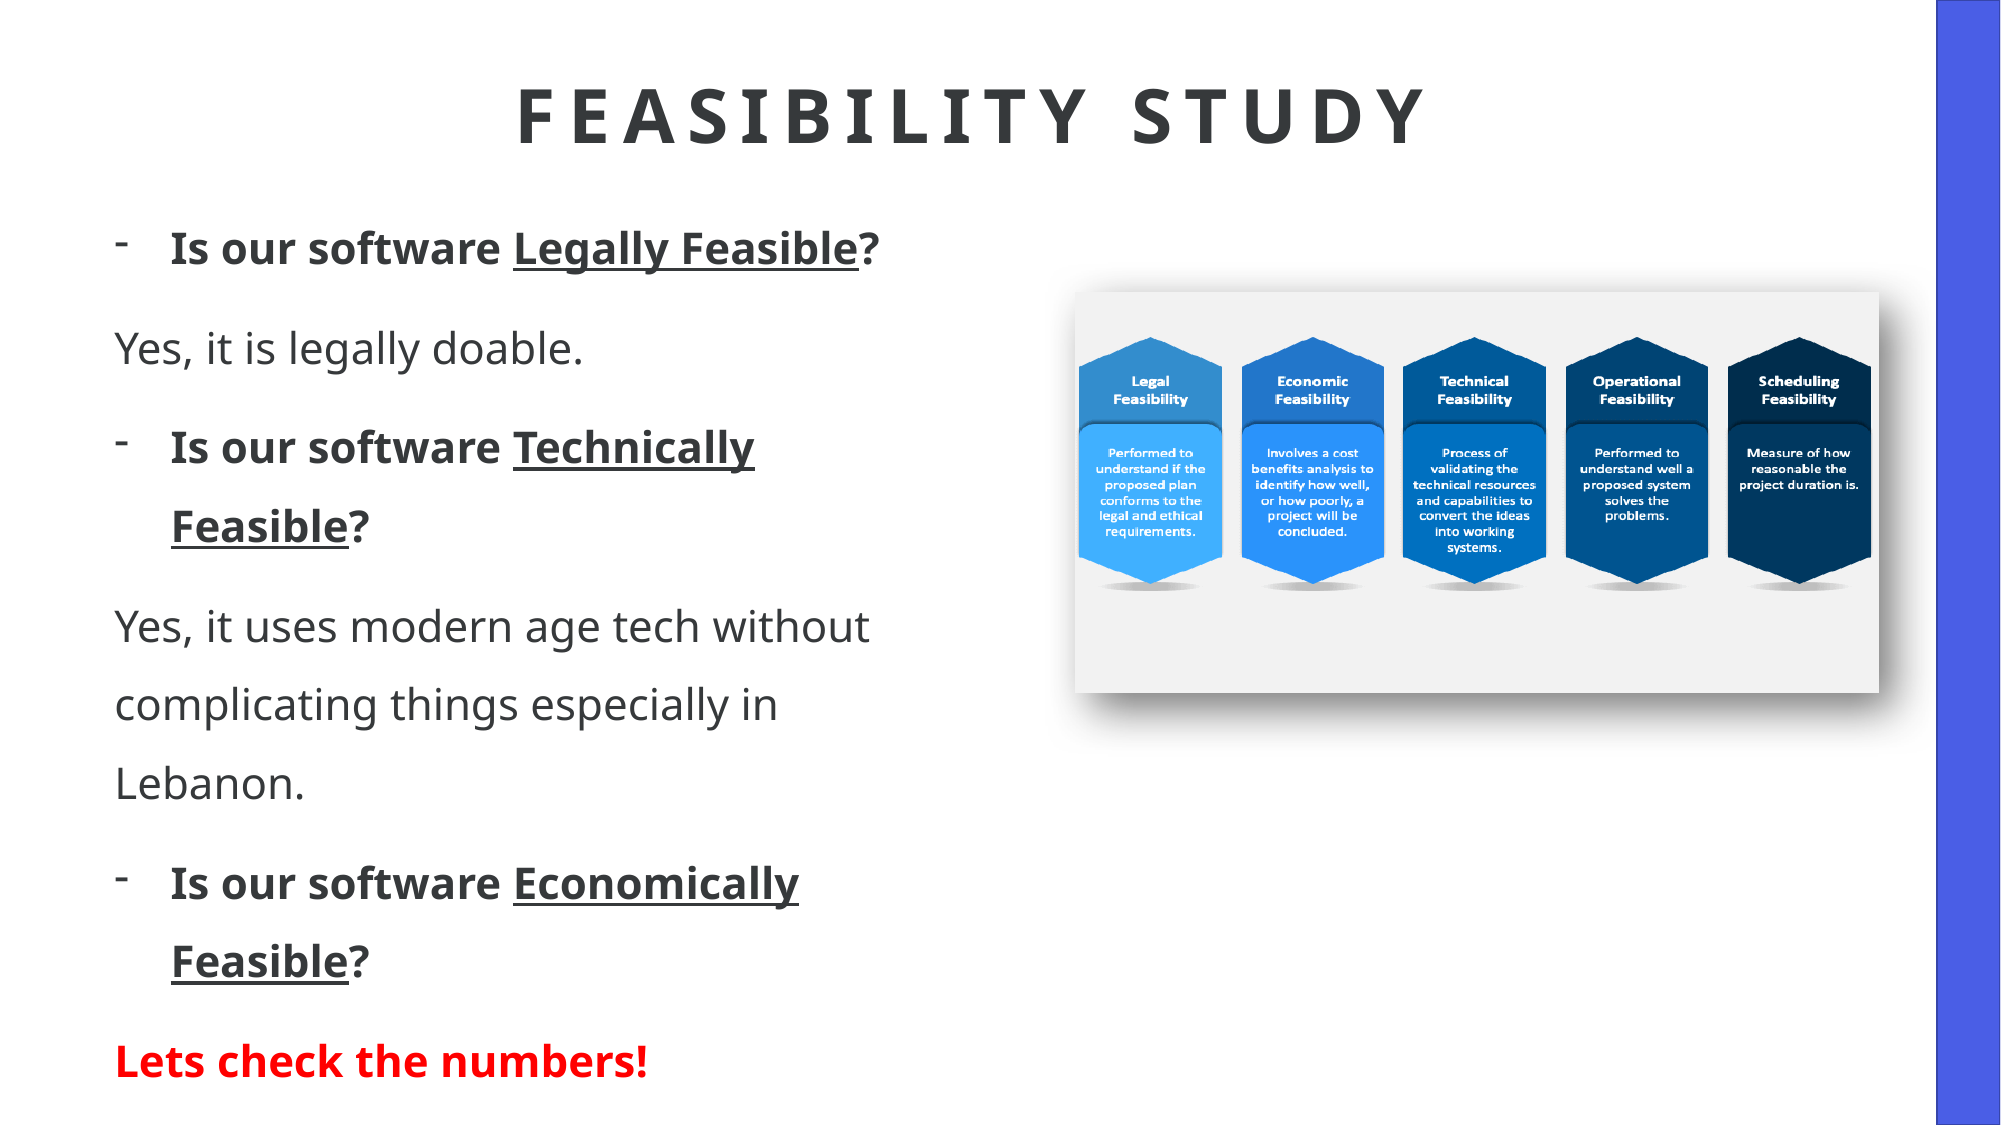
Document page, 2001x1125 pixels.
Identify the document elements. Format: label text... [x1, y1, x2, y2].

title Feasibility Study [139, 44, 1800, 195]
list Is our software Legally Feasible? Yes, it is legally doable. Is our software Technically Feasible? Yes, it uses modern age tech without complicating things especially in Lebanon. Is our software Economically Feasible? Lets check the numbers! [114, 194, 961, 1072]
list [1075, 292, 1882, 693]
